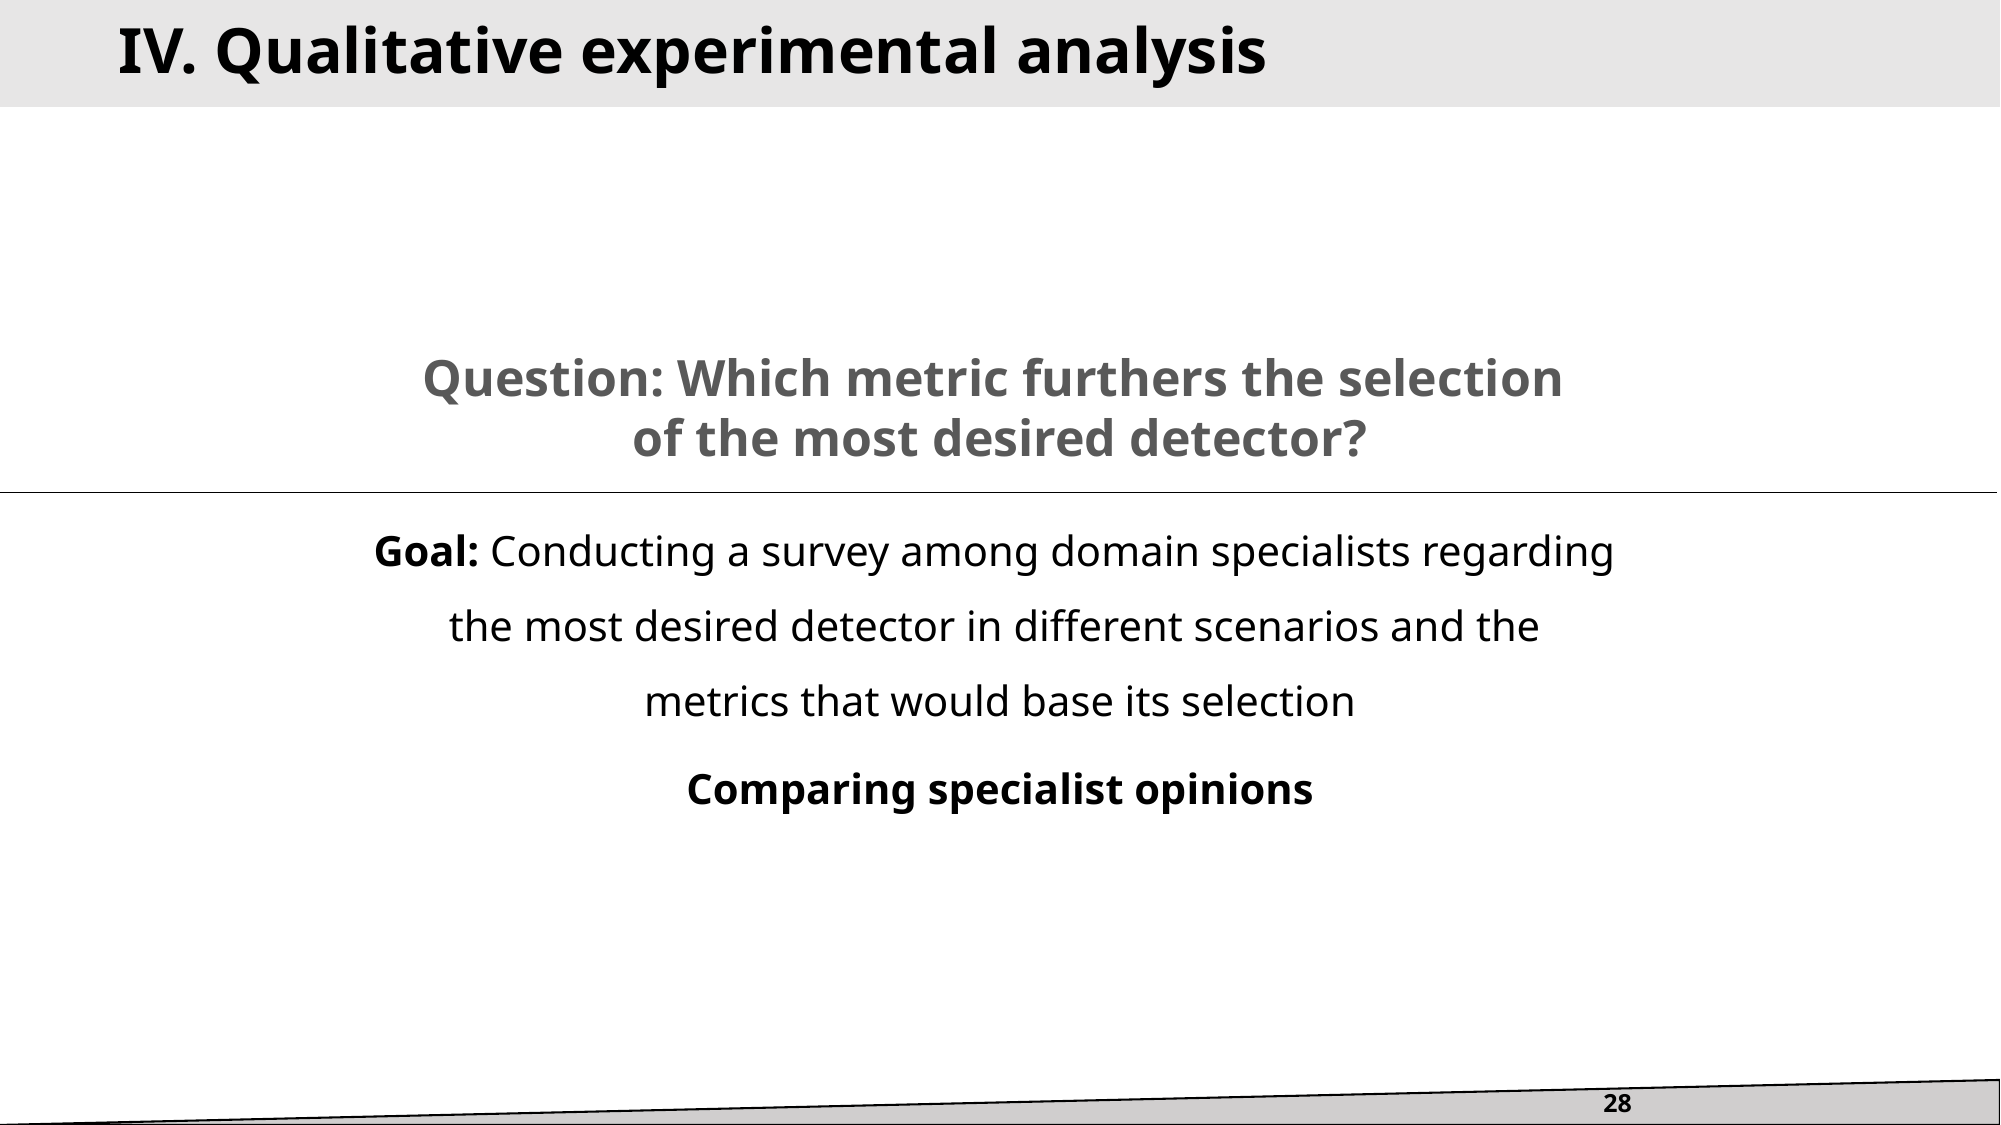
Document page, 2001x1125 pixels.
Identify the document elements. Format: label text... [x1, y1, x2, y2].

text_box IV. Qualitative experimental analysis [103, 0, 1874, 108]
text_box Question: Which metric furthers the selection of the most desired detector? [0, 339, 2000, 492]
text_box [0, 1094, 1309, 1125]
text_box [0, 0, 103, 108]
text_box [1647, 1078, 2000, 1125]
text_box [1874, 0, 2000, 108]
text_box Goal: Conducting a survey among domain specialists regarding the most desired detector in different scenarios and the metrics that would base its selection Comparing specialist opinions [0, 492, 2000, 820]
slide_number 28 [1309, 1074, 1647, 1125]
